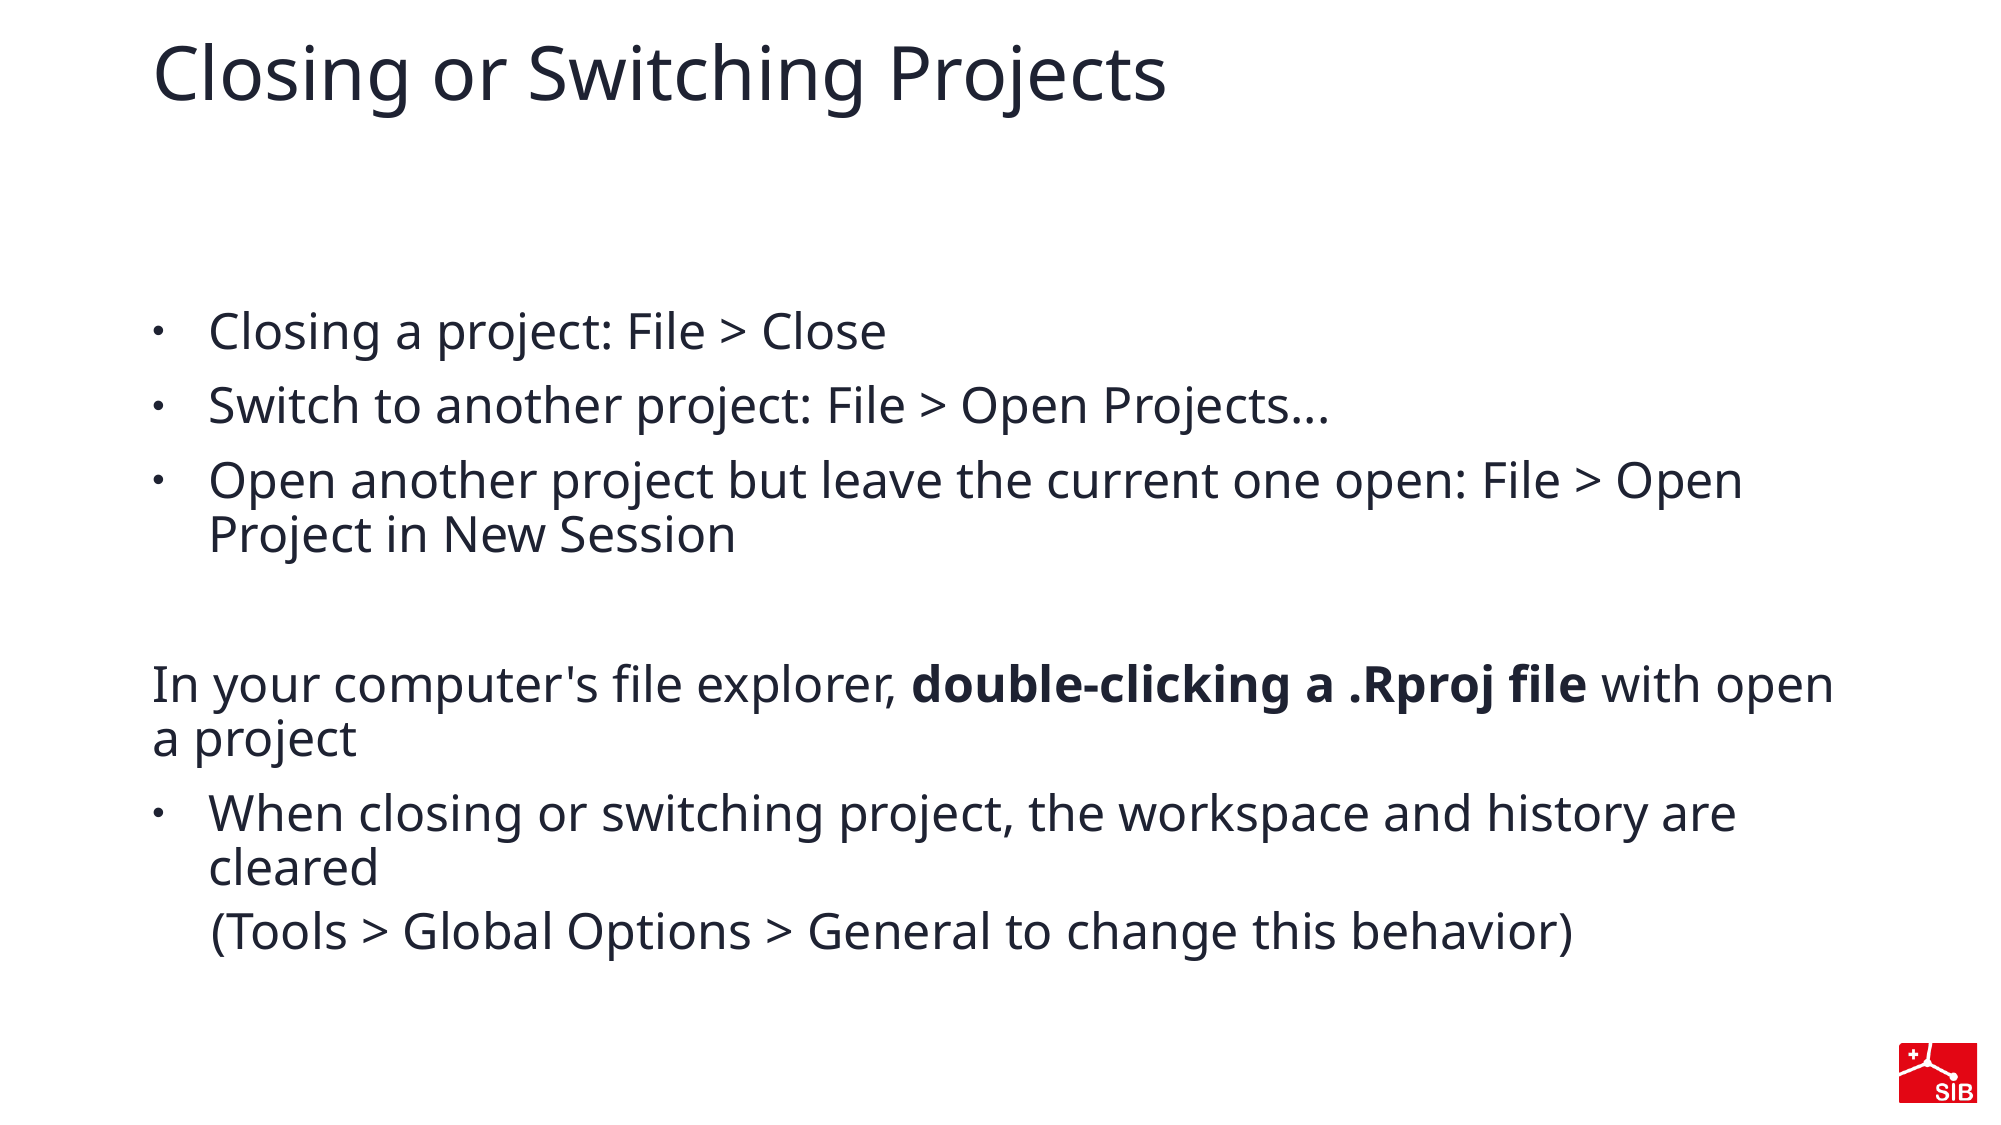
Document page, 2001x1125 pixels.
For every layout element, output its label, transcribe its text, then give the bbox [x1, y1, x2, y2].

title Closing or Switching Projects [137, 42, 1863, 117]
list Closing a project: File > Close Switch to another project: File > Open Projects... Open another project but leave the current one open: File > Open Project in New Session In your computer's file explorer, double-clicking a .Rproj file with open a project When closing or switching project, the workspace and history are cleared (Tools > Global Options > General to change this behavior) [137, 298, 1863, 1013]
